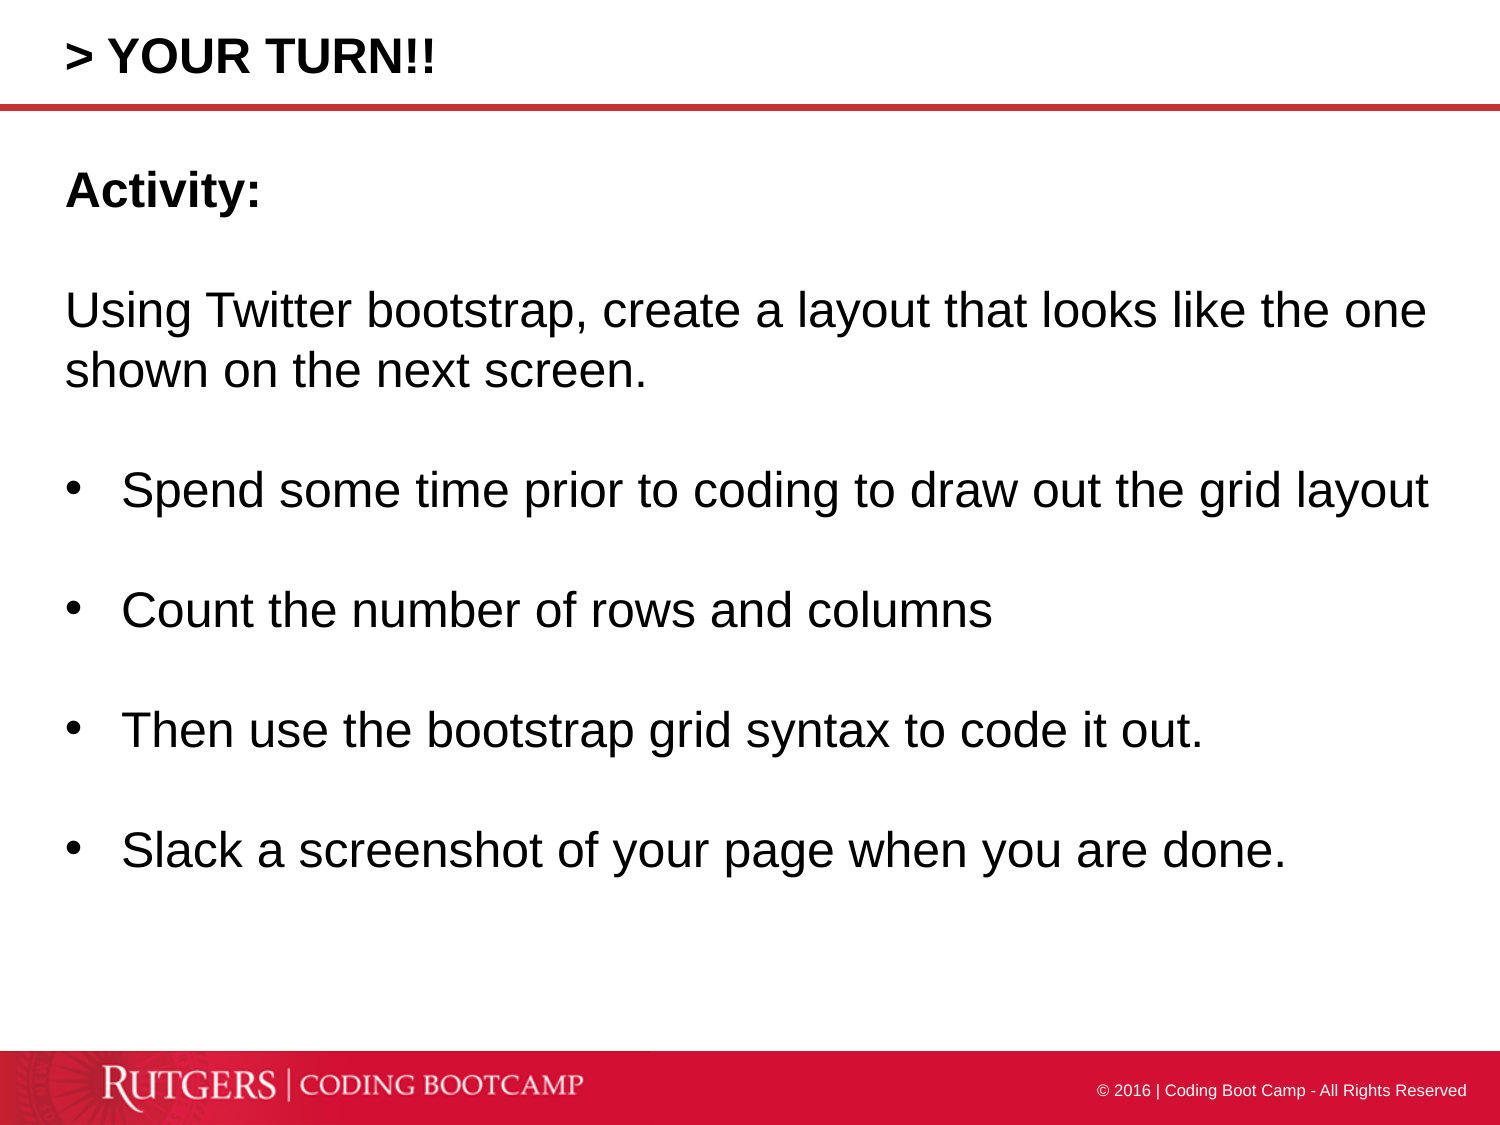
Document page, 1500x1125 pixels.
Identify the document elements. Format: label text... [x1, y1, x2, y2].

picture [0, 1051, 650, 1125]
text_box > YOUR TURN!! [50, 16, 913, 91]
text_box Activity: Using Twitter bootstrap, create a layout that looks like the one shown on the next screen. Spend some time prior to coding to draw out the grid layout Count the number of rows and columns Then use the bootstrap grid syntax to code it out. Slack a screenshot of your page when you are done. [49, 149, 1475, 885]
